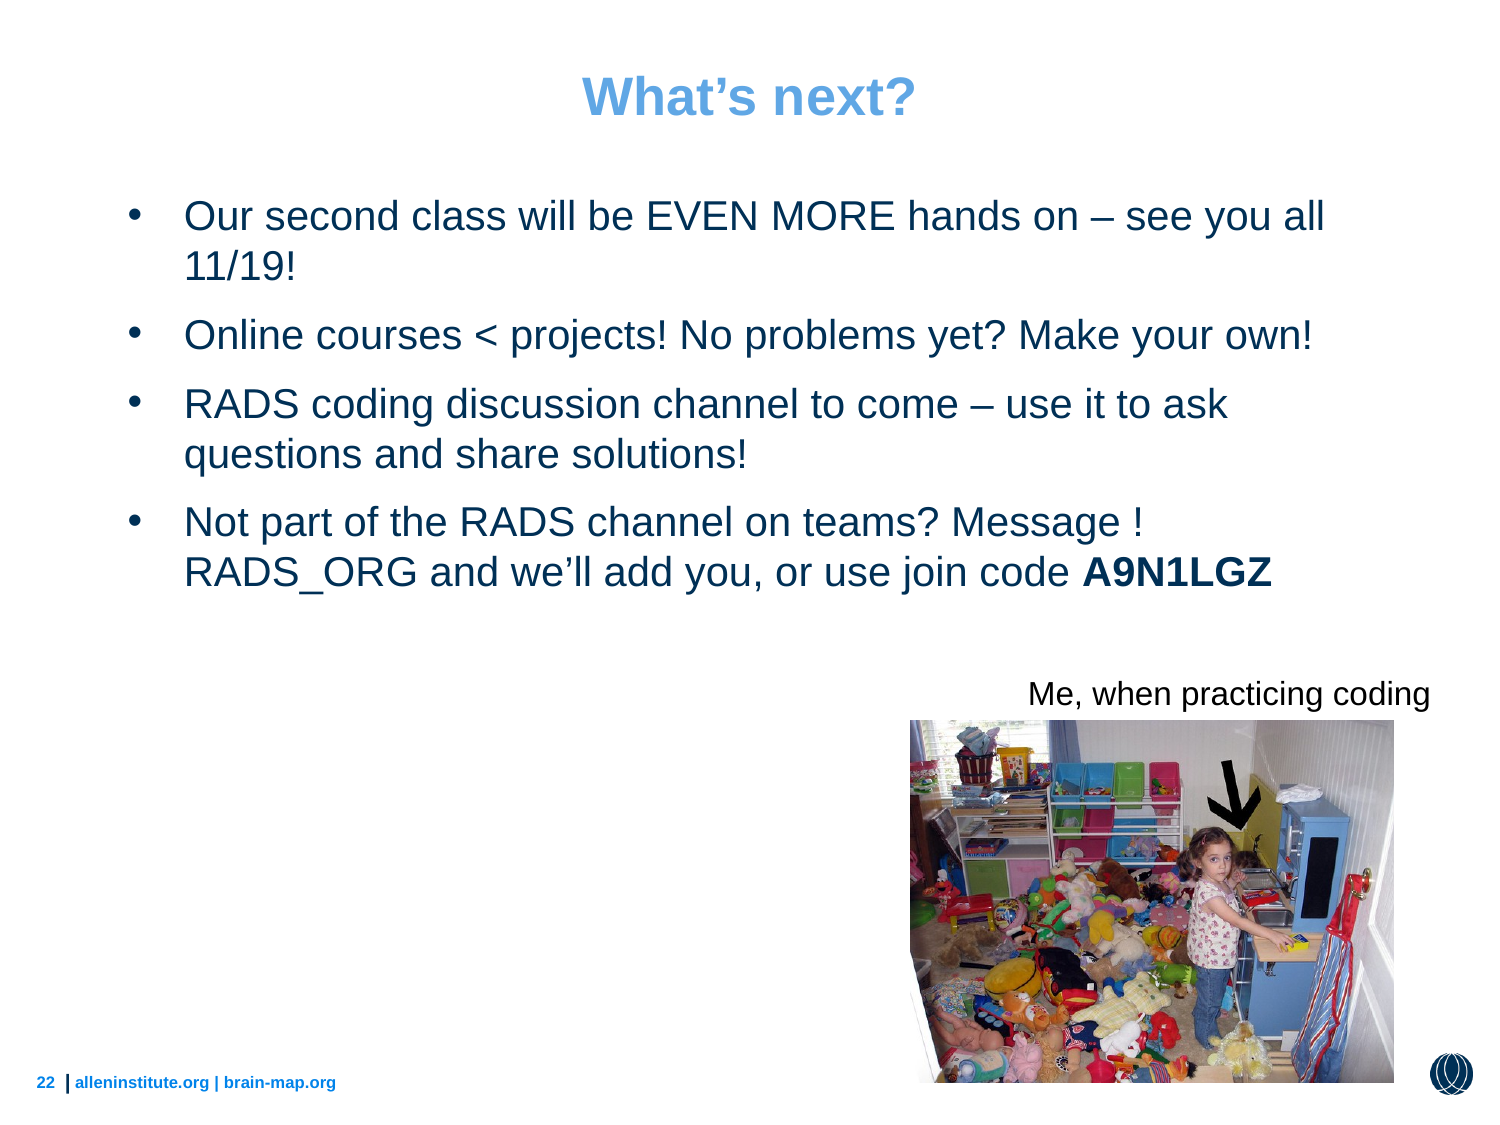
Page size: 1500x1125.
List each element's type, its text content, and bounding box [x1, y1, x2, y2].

picture [1430, 1053, 1473, 1095]
text_box Me, when practicing coding [1013, 664, 1497, 720]
footer alleninstitute.org | brain-map.org [75, 1061, 1374, 1093]
title What’s next? [112, 42, 1388, 146]
list Our second class will be EVEN MORE hands on – see you all 11/19! Online courses < projects! No problems yet? Make your own! RADS coding discussion channel to come – use it to ask questions and share solutions! Not part of the RADS channel on teams? Message !RADS_ORG and we’ll add you, or use join code A9N1LGZ [112, 181, 1388, 992]
picture [909, 720, 1394, 1084]
slide_number 22 [6, 1061, 56, 1093]
